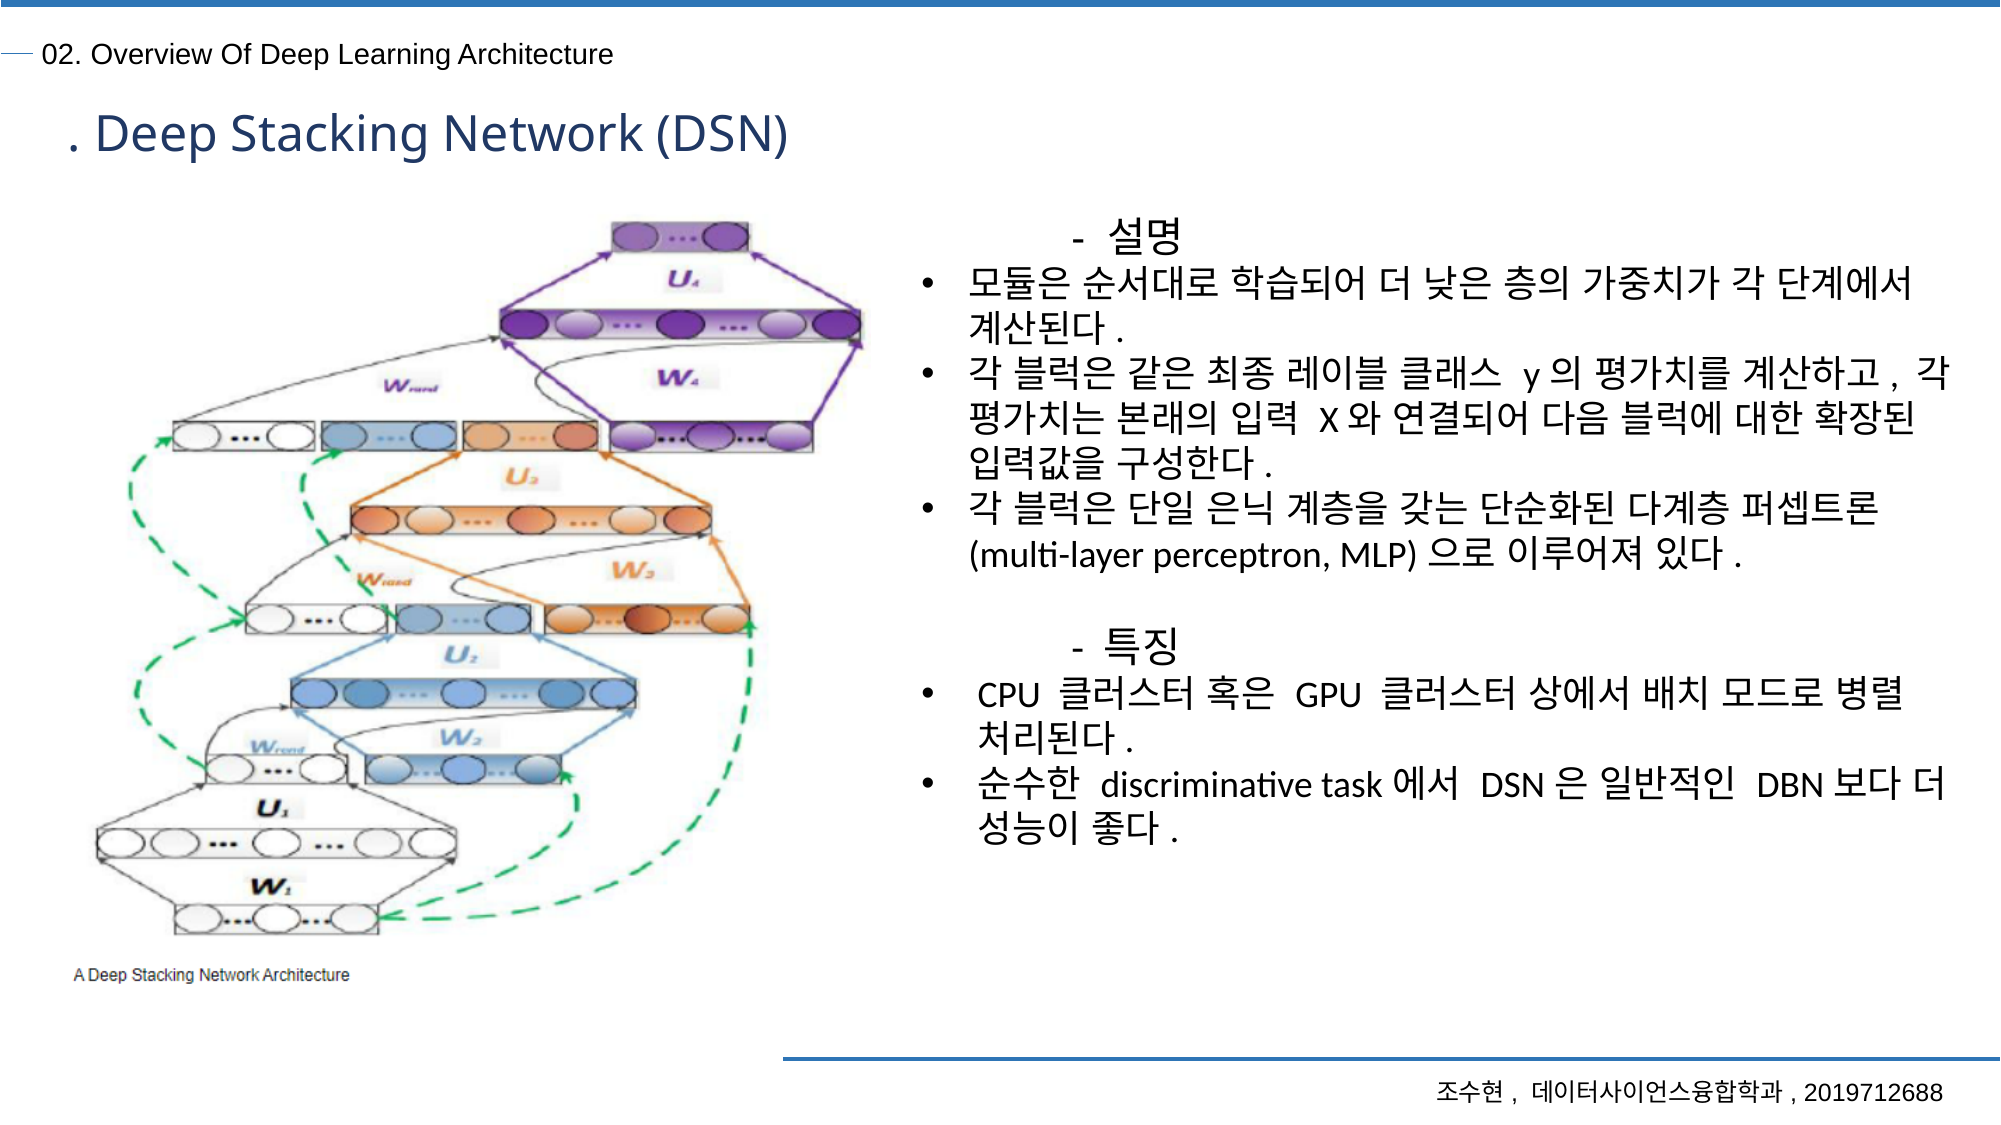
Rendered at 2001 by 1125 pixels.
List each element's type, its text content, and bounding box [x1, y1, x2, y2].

text_box - 설명 모듈은 순서대로 학습되어 더 낮은 층의 가중치가 각 단계에서 계산된다. 각 블럭은 같은 최종 레이블 클래스 y의 평가치를 계산하고, 각 평가치는 본래의 입력 X와 연결되어 다음 블럭에 대한 확장된 입력값을 구성한다. 각 블럭은 단일 은닉 계층을 갖는 단순화된 다계층 퍼셉트론(multi-layer perceptron, MLP)으로 이루어져 있다. - 특징 CPU 클러스터 혹은 GPU 클러스터 상에서 배치 모드로 병렬 처리된다. 순수한 discriminative task에서 DSN은 일반적인 DBN보다 더 성능이 좋다. [906, 202, 1969, 858]
text_box 02. Overview Of Deep Learning Architecture [26, 28, 663, 78]
text_box 조수현, 데이터사이언스융합학과, 2019712688 [1400, 1068, 1980, 1114]
text_box . Deep Stacking Network (DSN) [53, 94, 1175, 170]
picture [66, 202, 871, 998]
